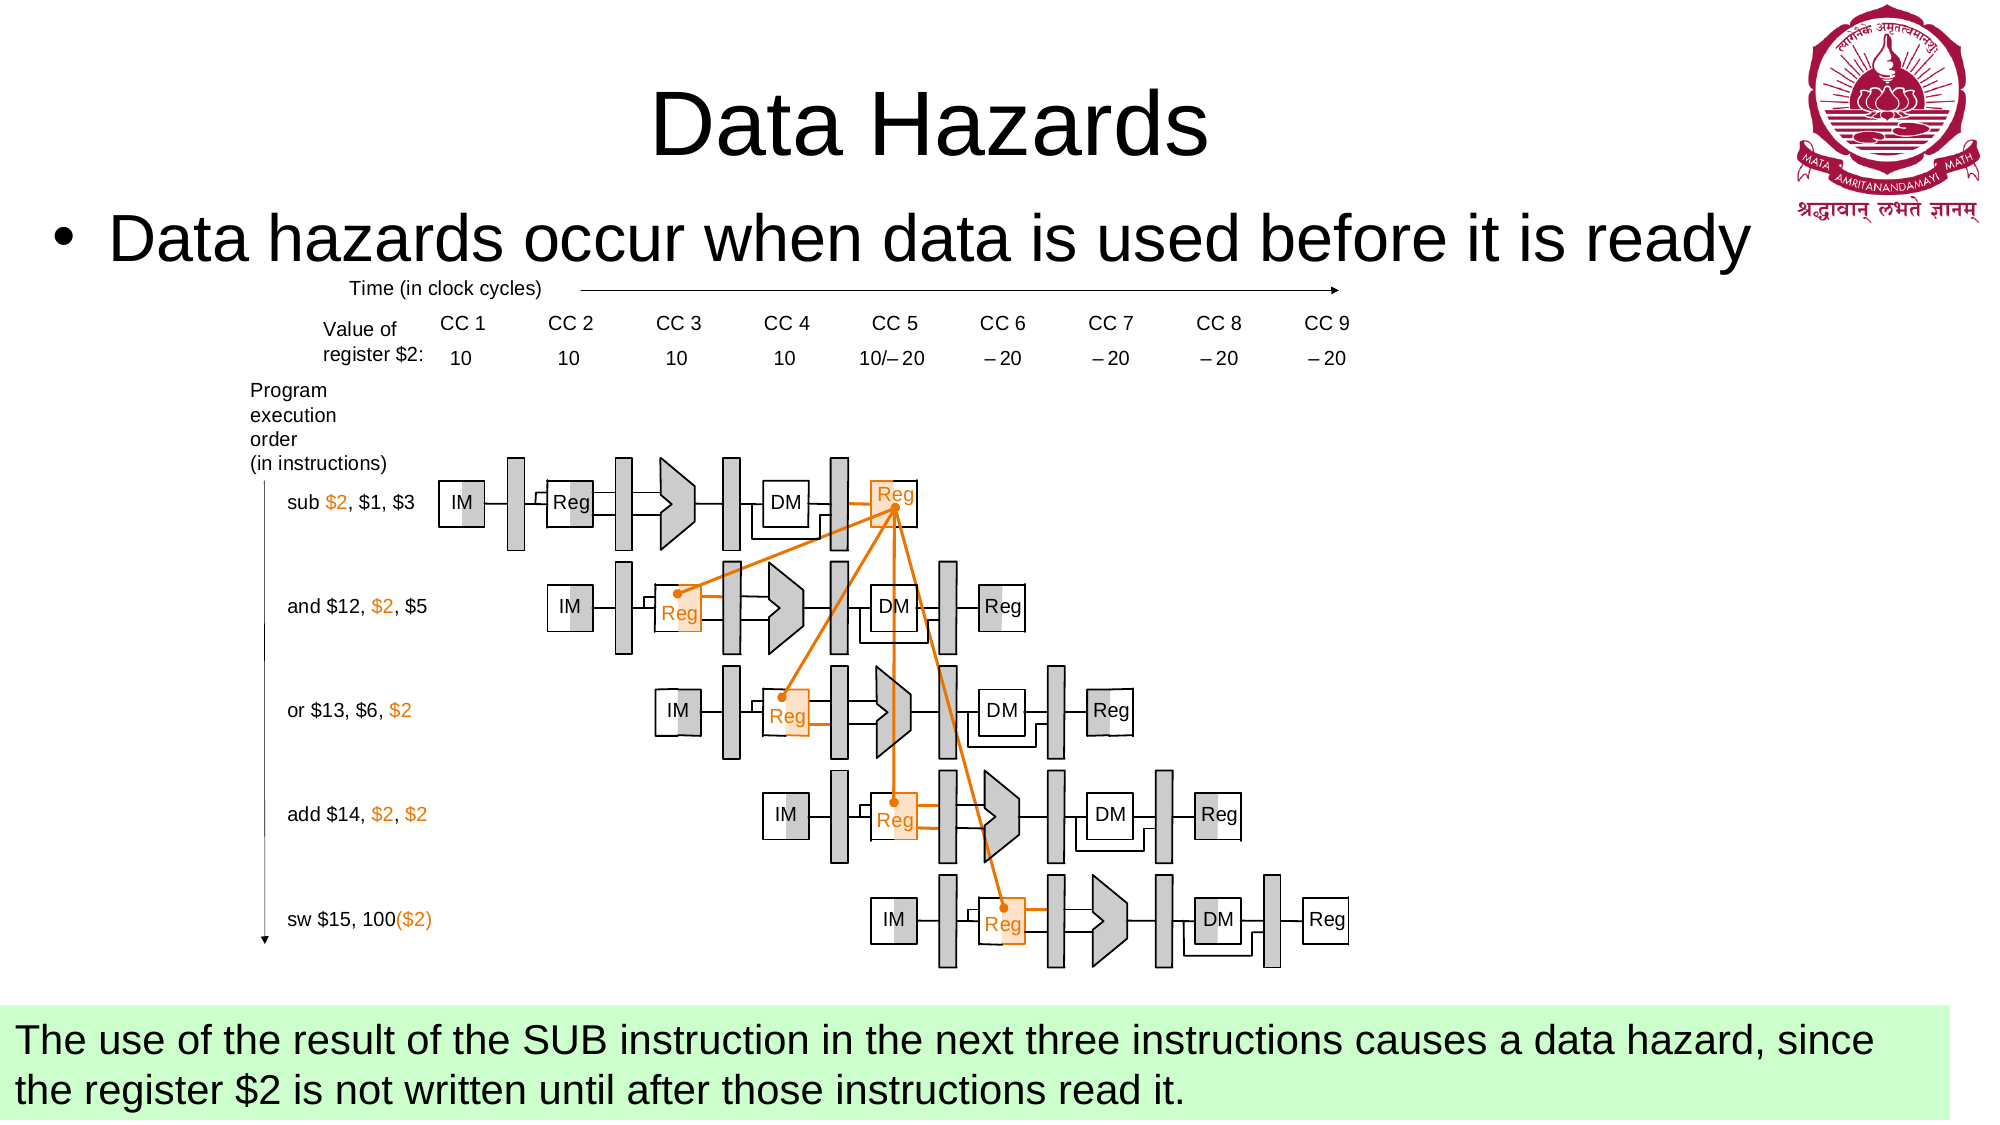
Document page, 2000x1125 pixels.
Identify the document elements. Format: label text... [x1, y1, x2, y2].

picture [1776, 1, 2000, 225]
text_box The use of the result of the SUB instruction in the next three instructions causes a data hazard, since the register $2 is not written until after those instructions read it. [0, 1005, 1950, 1121]
title Data Hazards [105, 24, 1756, 187]
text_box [249, 274, 1524, 976]
list Data hazards occur when data is used before it is ready [37, 187, 1950, 863]
